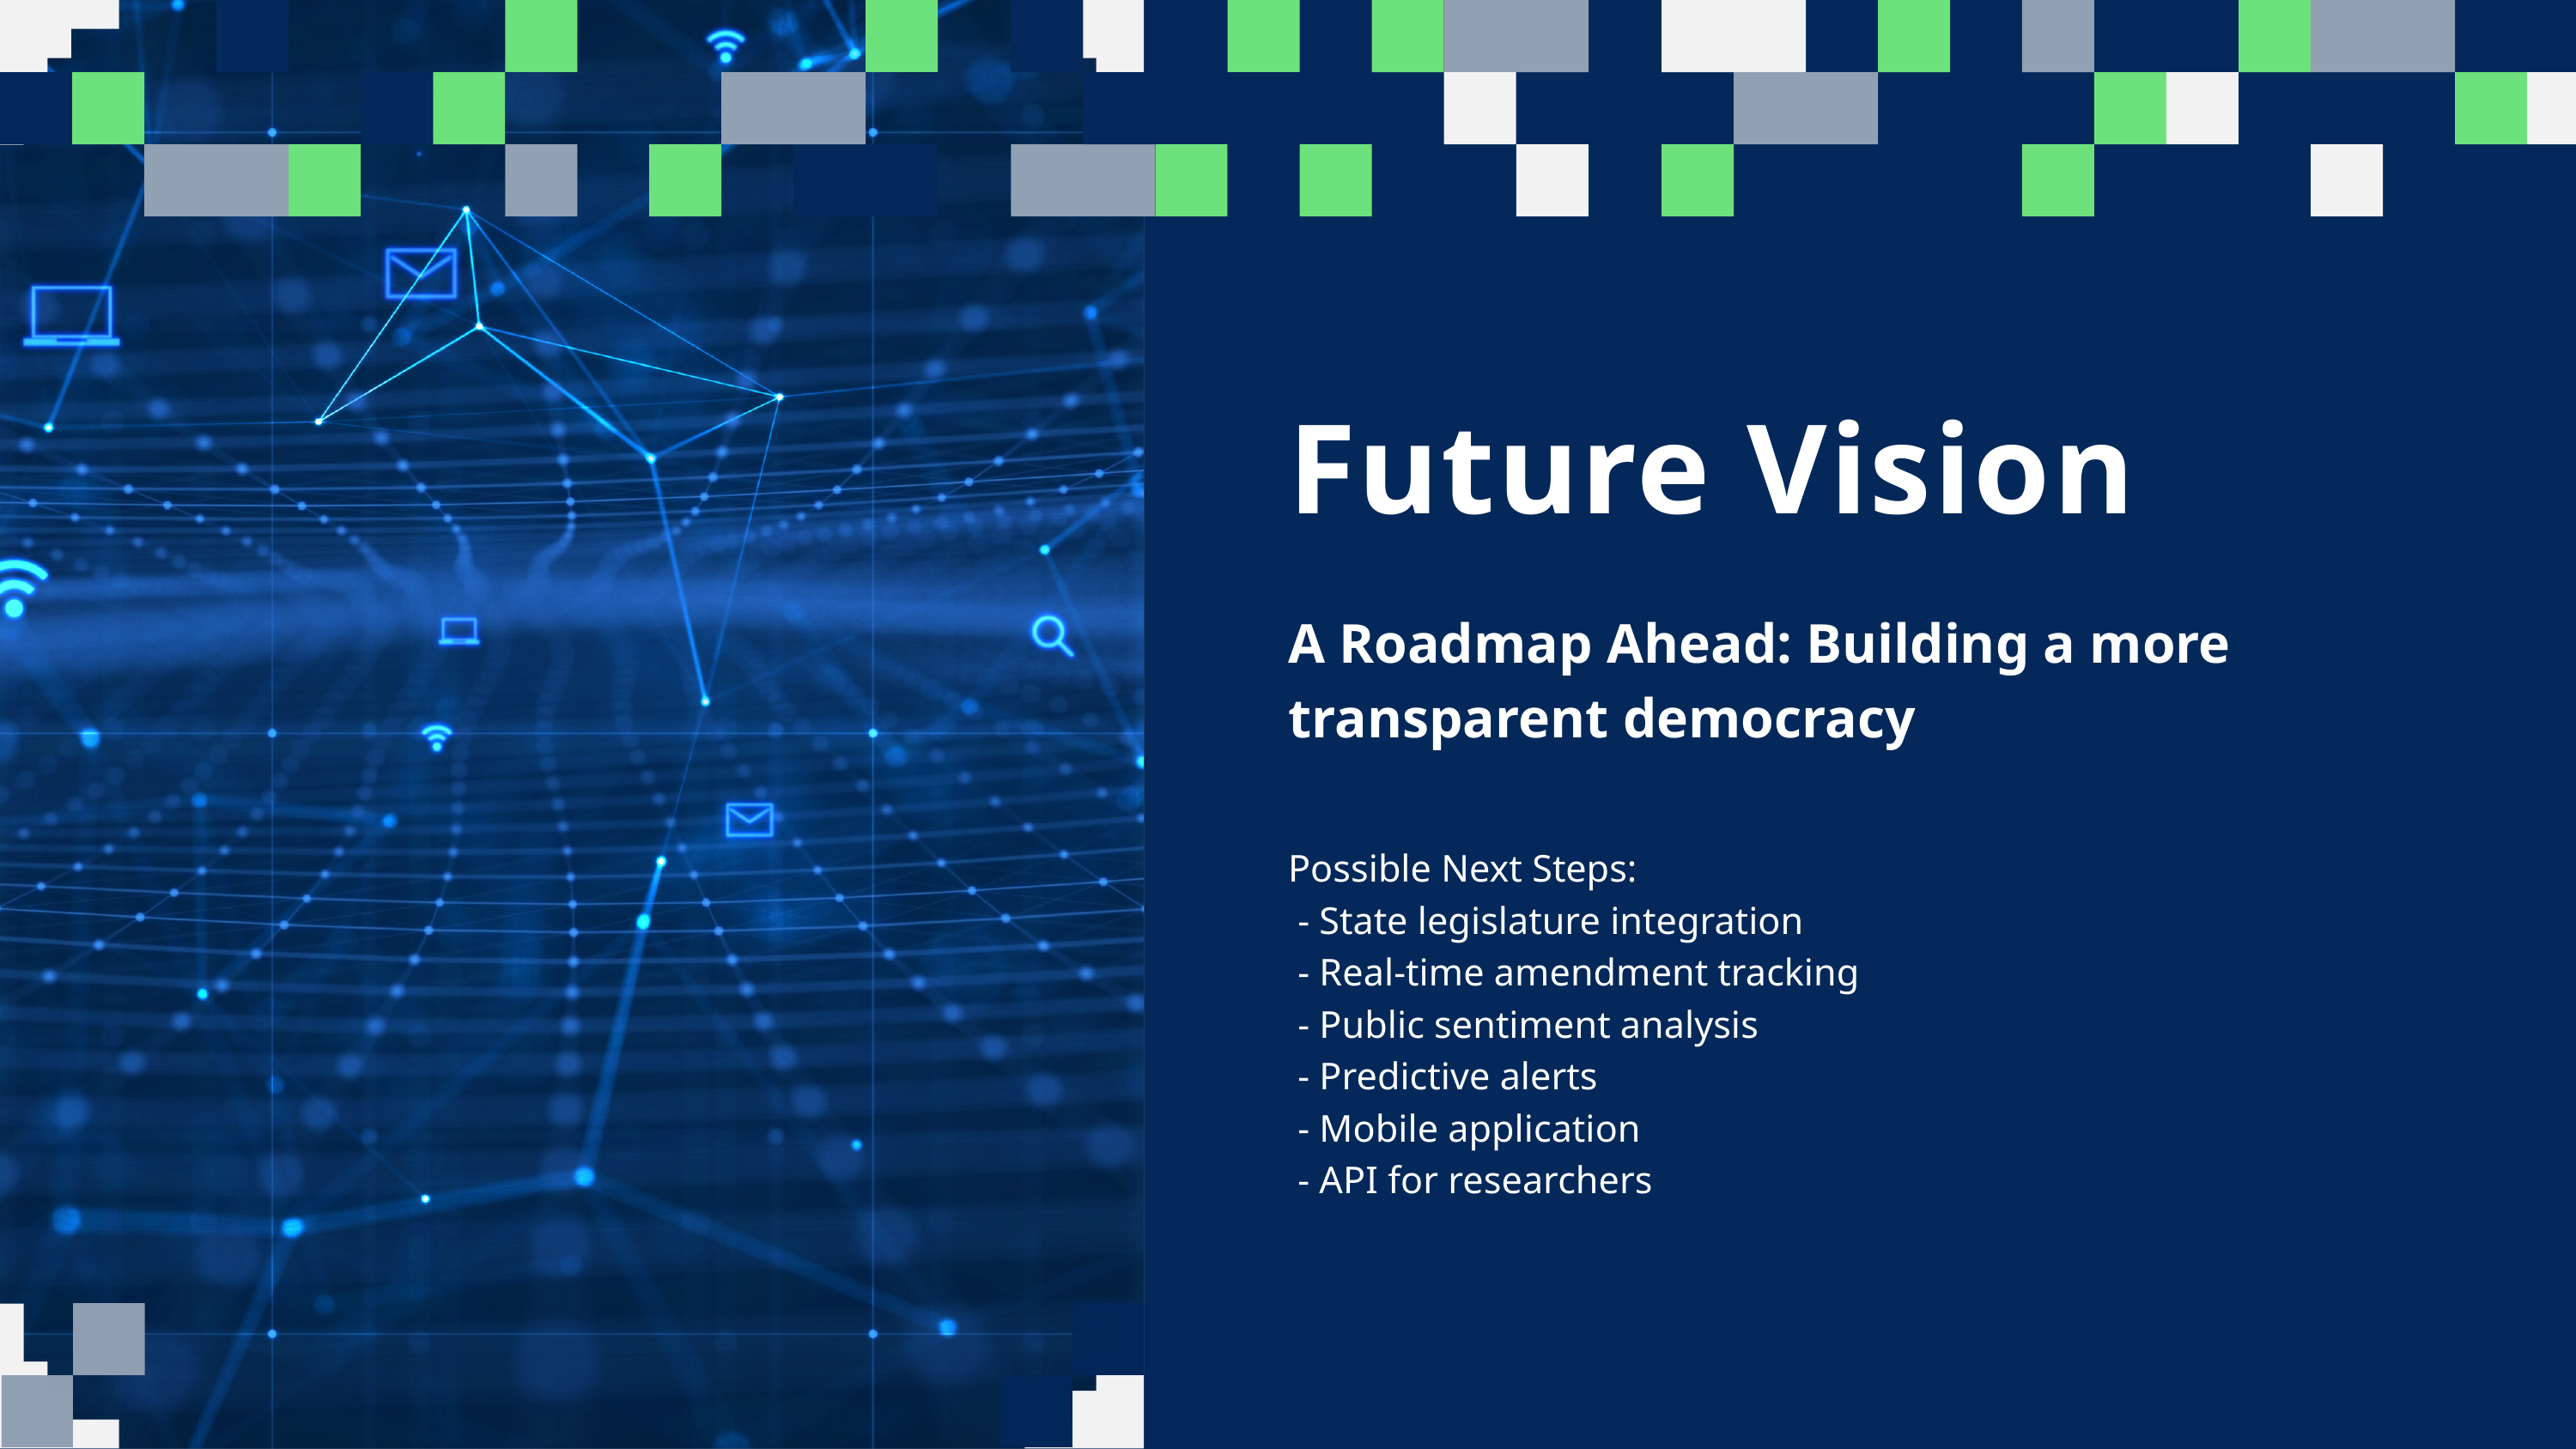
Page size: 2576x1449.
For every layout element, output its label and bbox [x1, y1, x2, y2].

text_box [1287, 390, 2432, 1193]
text_box [1841, 0, 2058, 389]
text_box [541, 0, 759, 759]
text_box [0, 0, 1145, 1449]
